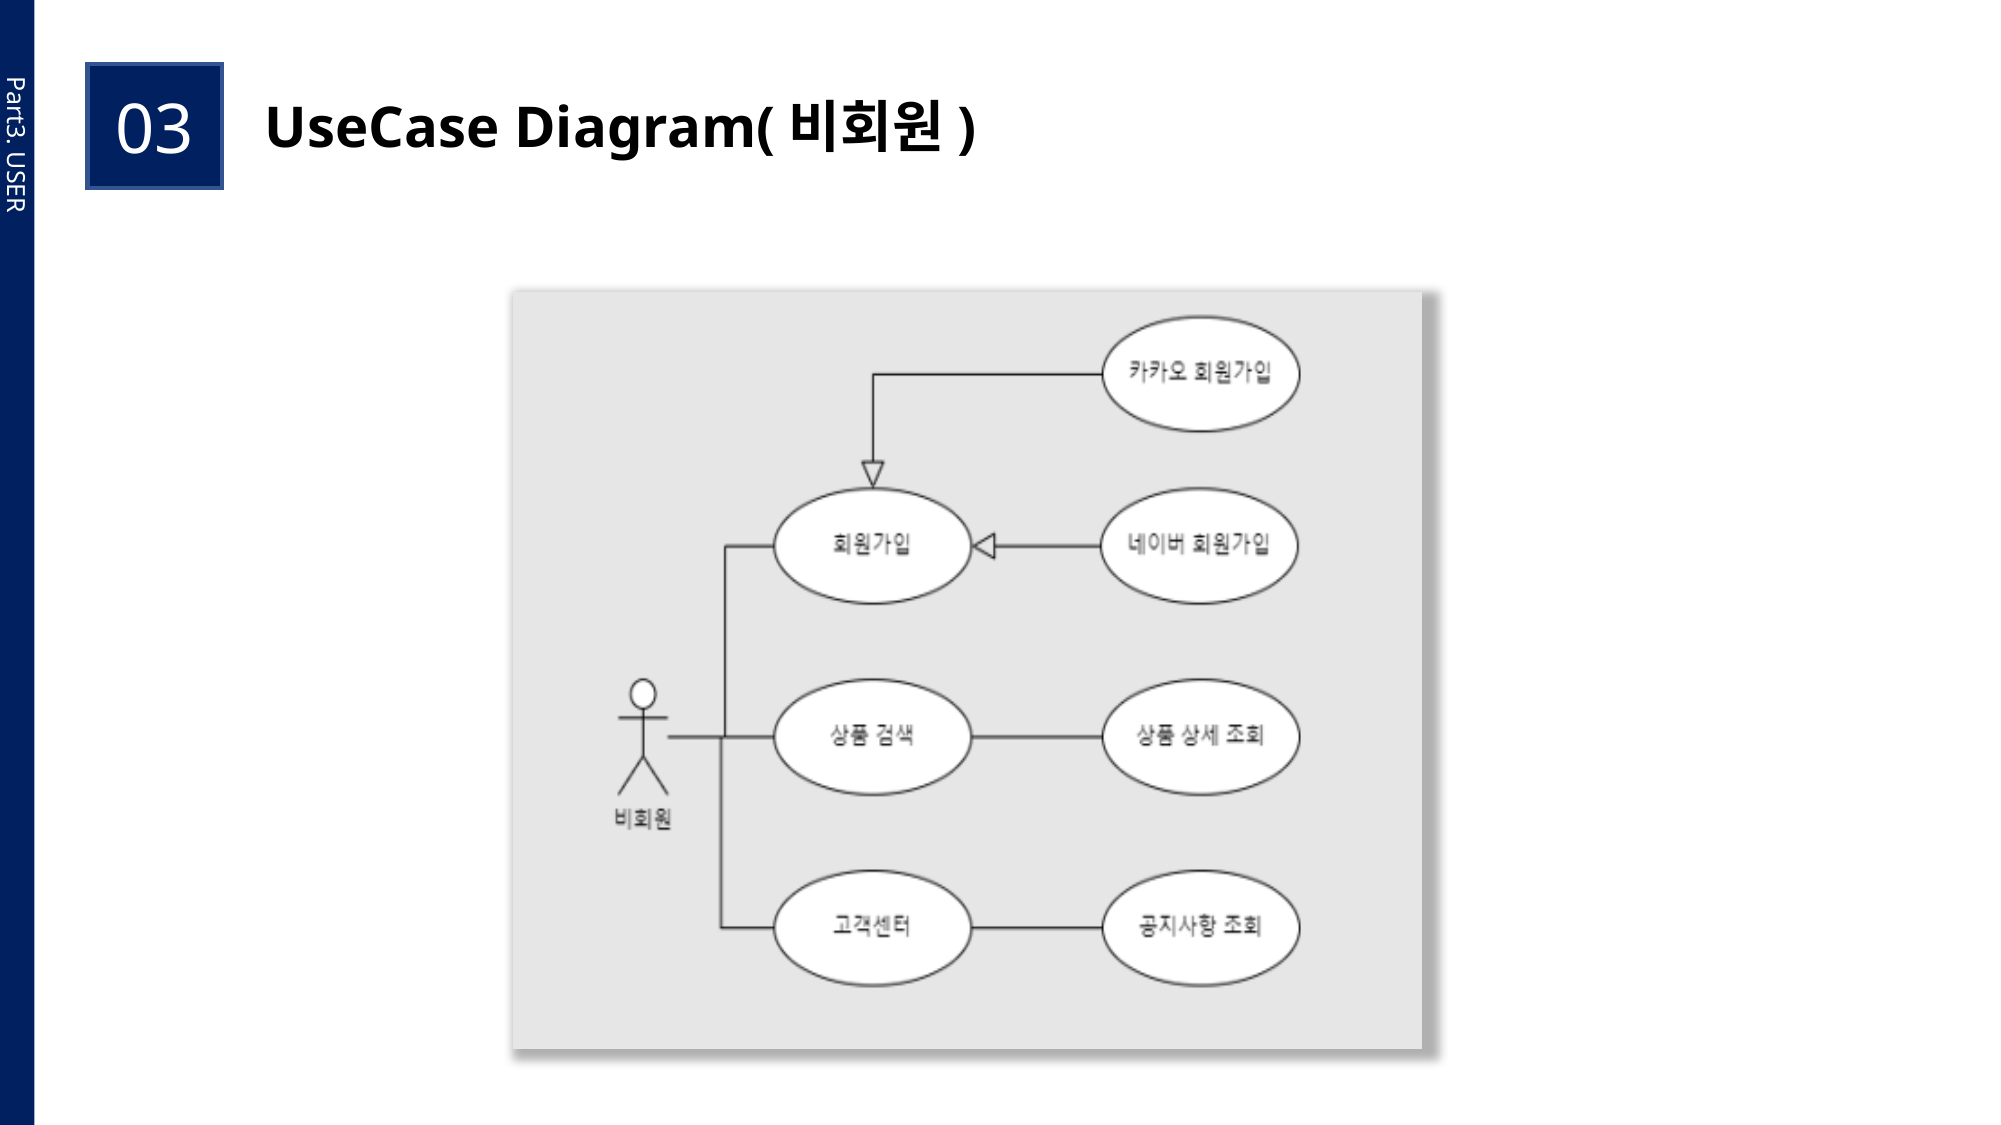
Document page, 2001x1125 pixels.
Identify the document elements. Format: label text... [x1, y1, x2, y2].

text_box Part3. USER [0, 0, 40, 290]
text_box 03 [85, 62, 224, 190]
picture [512, 292, 1422, 1049]
text_box UseCase Diagram(비회원) [249, 57, 1220, 200]
text_box [0, 290, 36, 1125]
